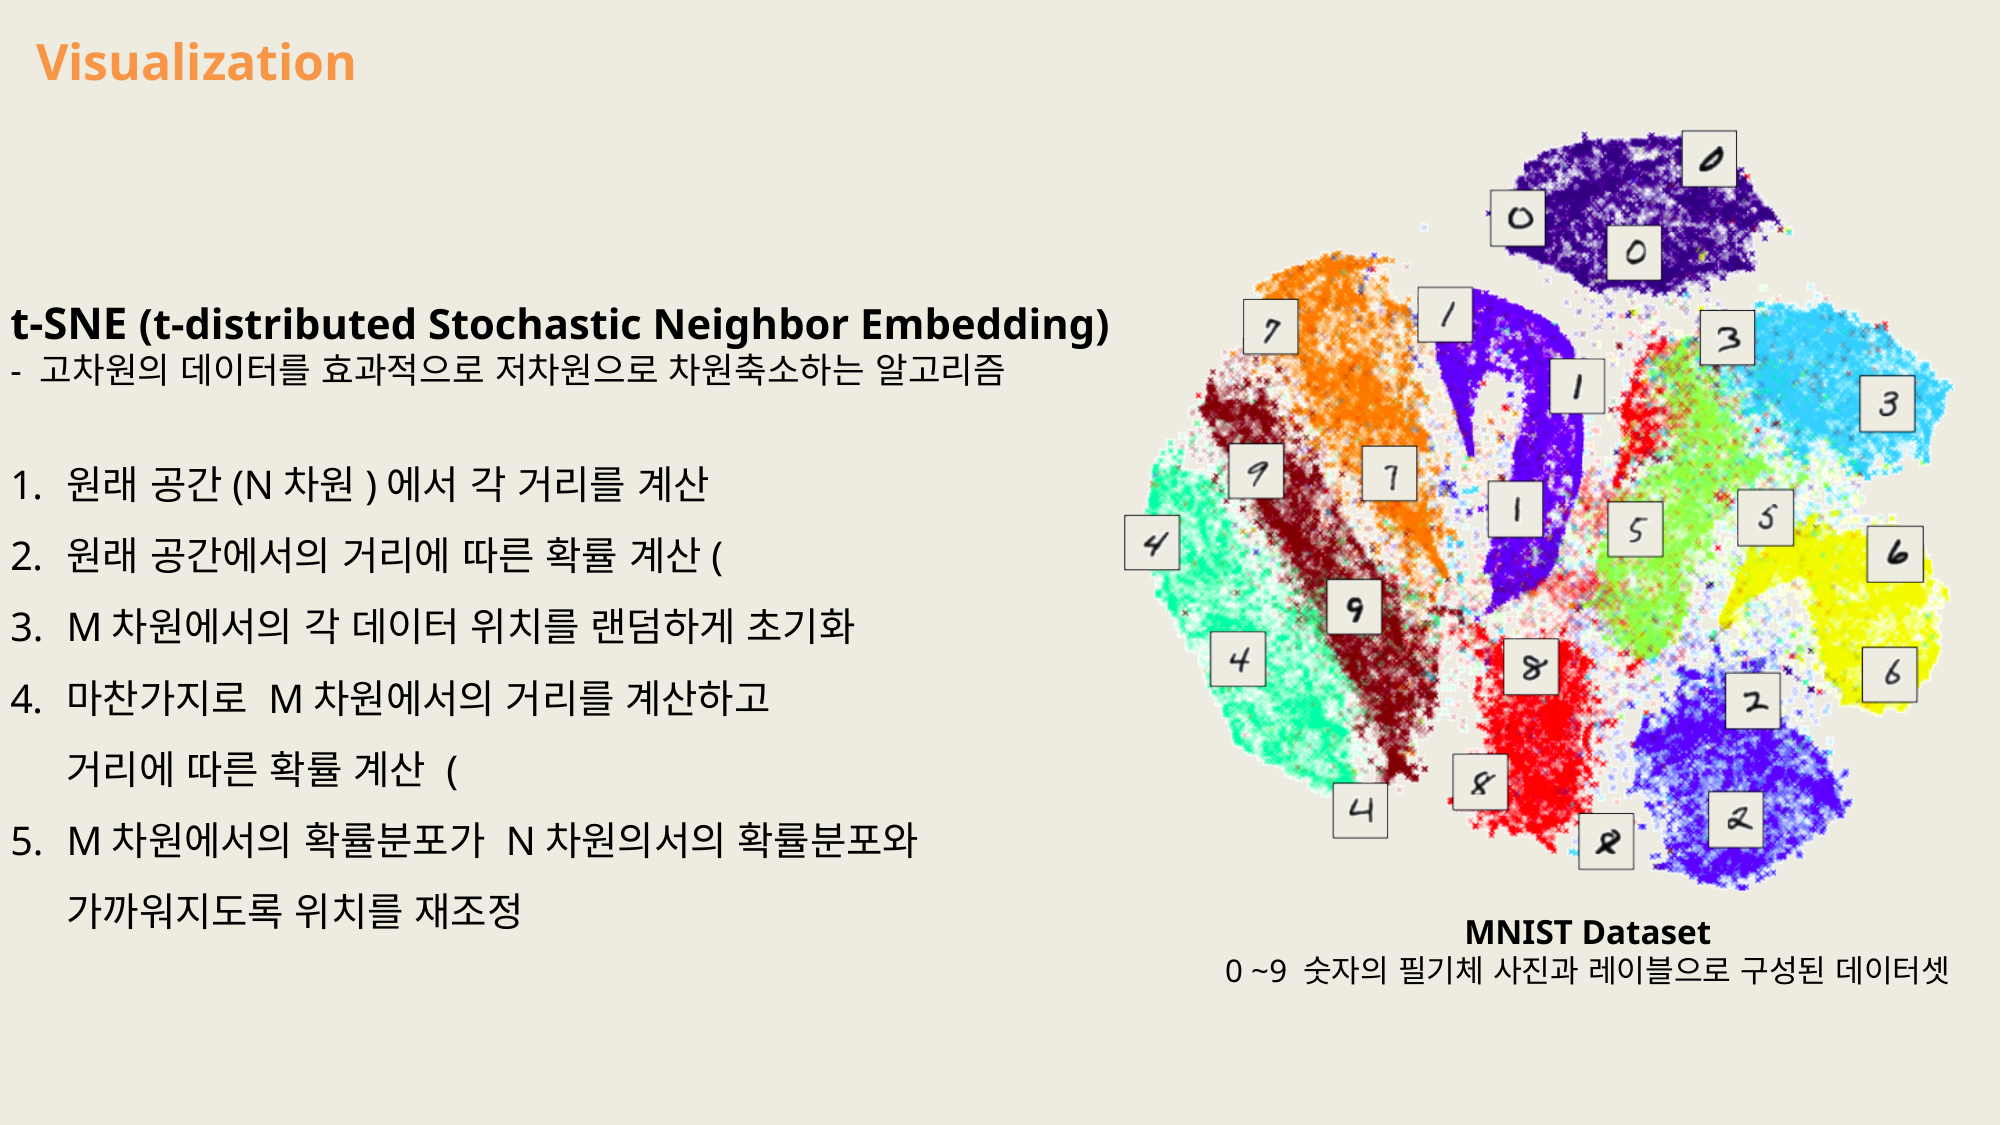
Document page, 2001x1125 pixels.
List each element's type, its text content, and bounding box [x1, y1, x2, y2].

text_box MNIST Dataset 0 ~9 숫자의 필기체 사진과 레이블으로 구성된 데이터셋 [1210, 903, 1966, 997]
picture [1113, 116, 1970, 892]
text_box Visualization [21, 22, 373, 98]
